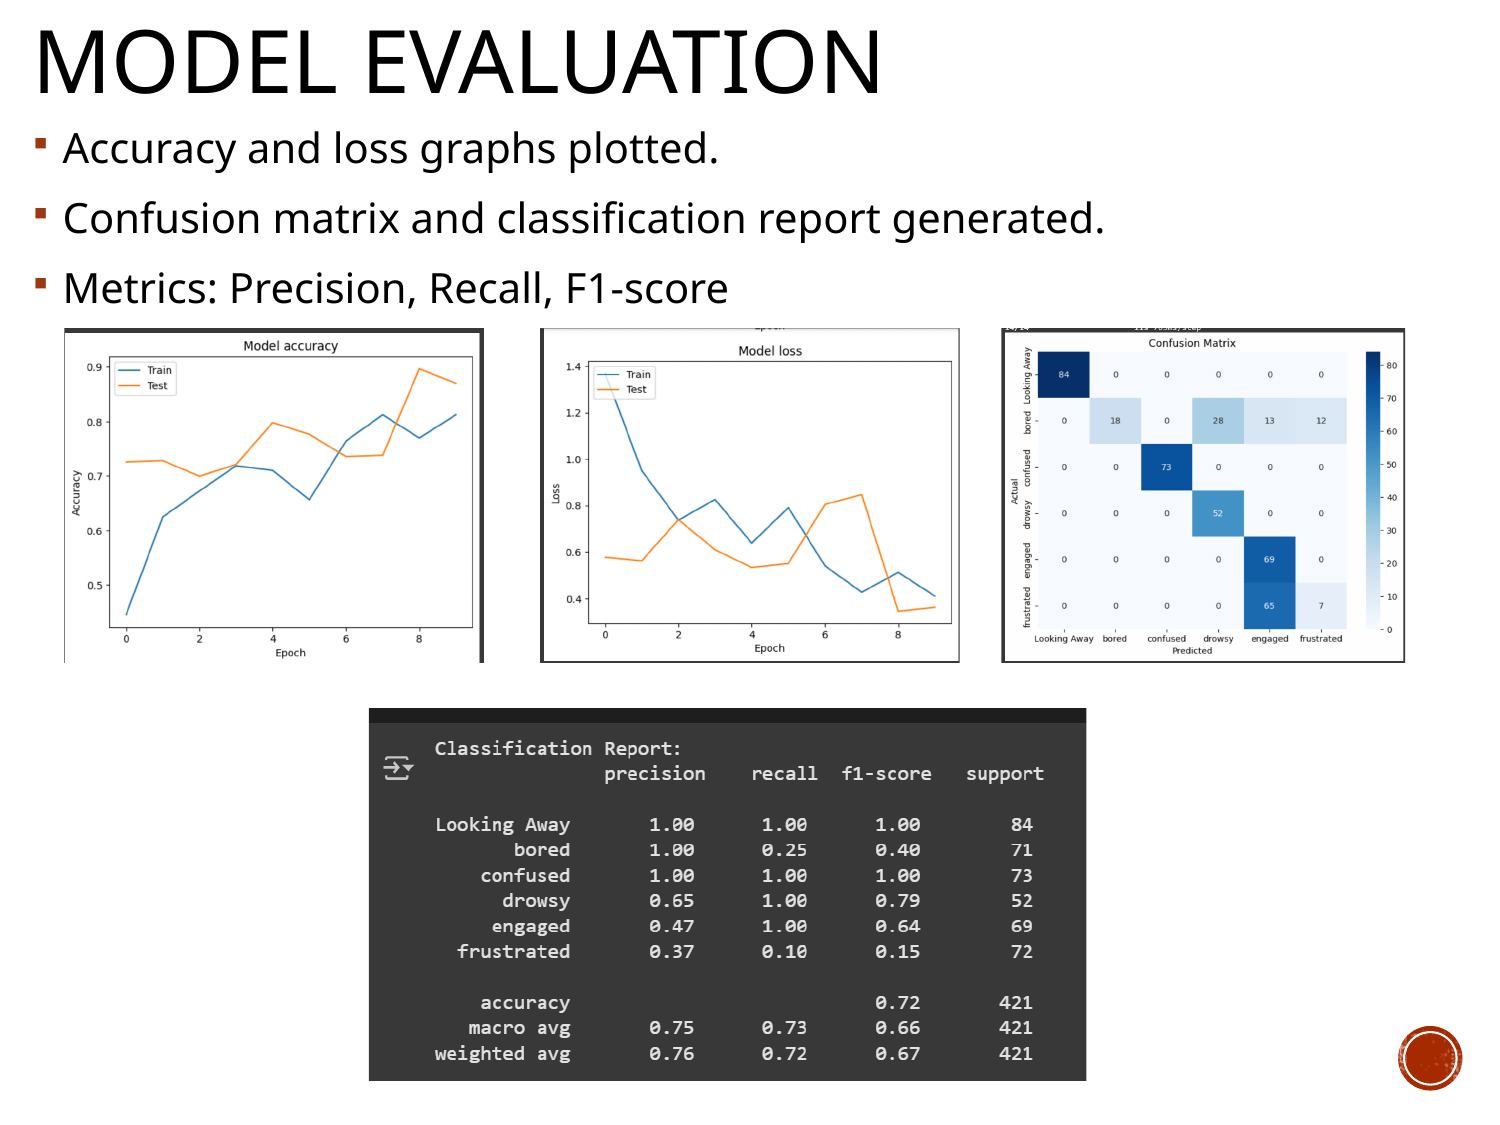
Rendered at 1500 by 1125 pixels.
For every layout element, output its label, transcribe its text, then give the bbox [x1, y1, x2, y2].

list Accuracy and loss graphs plotted. Confusion matrix and classification report generated. Metrics: Precision, Recall, F1-score [17, 120, 1293, 785]
picture [65, 329, 484, 663]
picture [370, 710, 1086, 1080]
picture [541, 329, 960, 662]
title Model Evaluation [17, 0, 1293, 120]
picture [1002, 329, 1405, 663]
